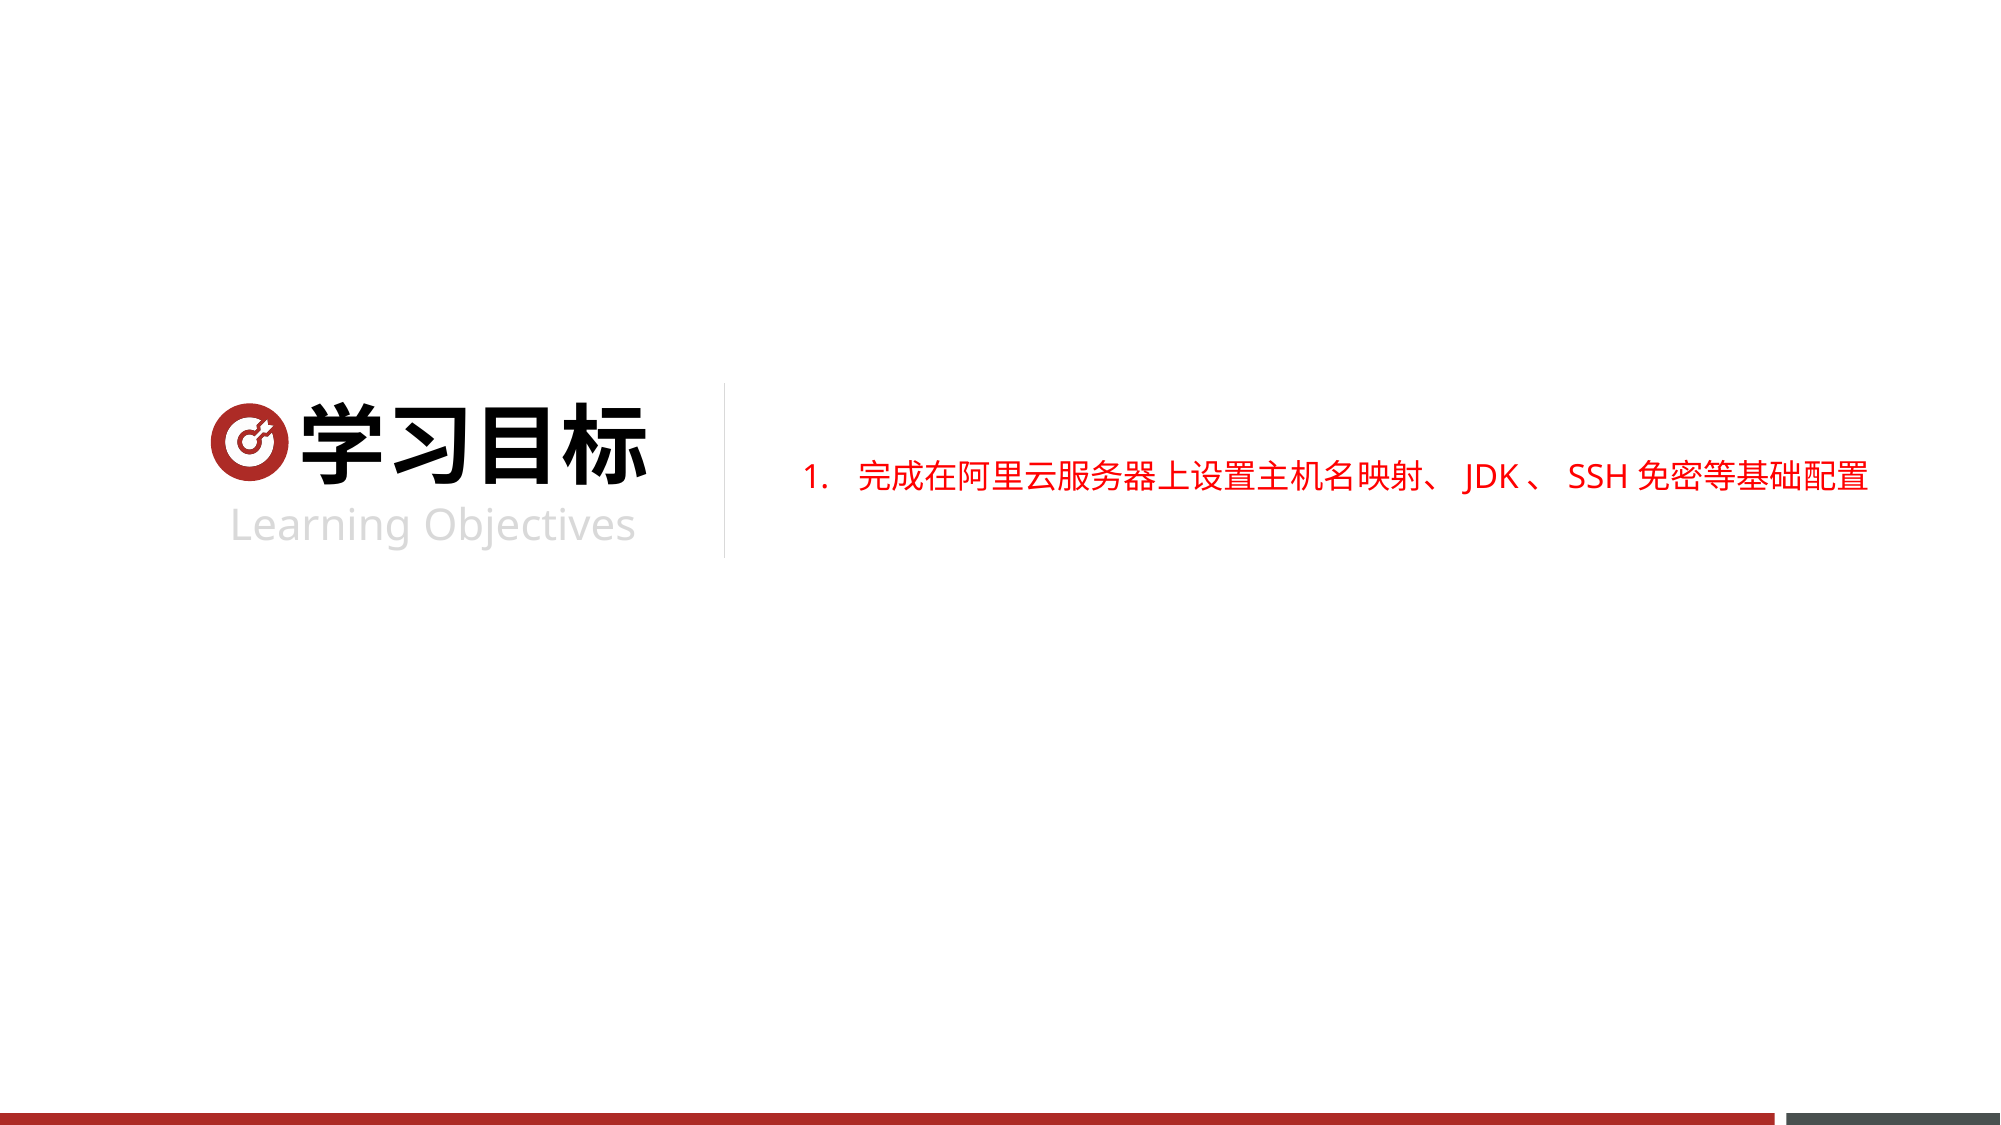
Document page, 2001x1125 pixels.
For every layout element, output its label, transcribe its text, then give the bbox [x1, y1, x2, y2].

list 完成在阿里云服务器上设置主机名映射、JDK、SSH免密等基础配置 [787, 239, 1904, 670]
picture [216, 408, 283, 476]
